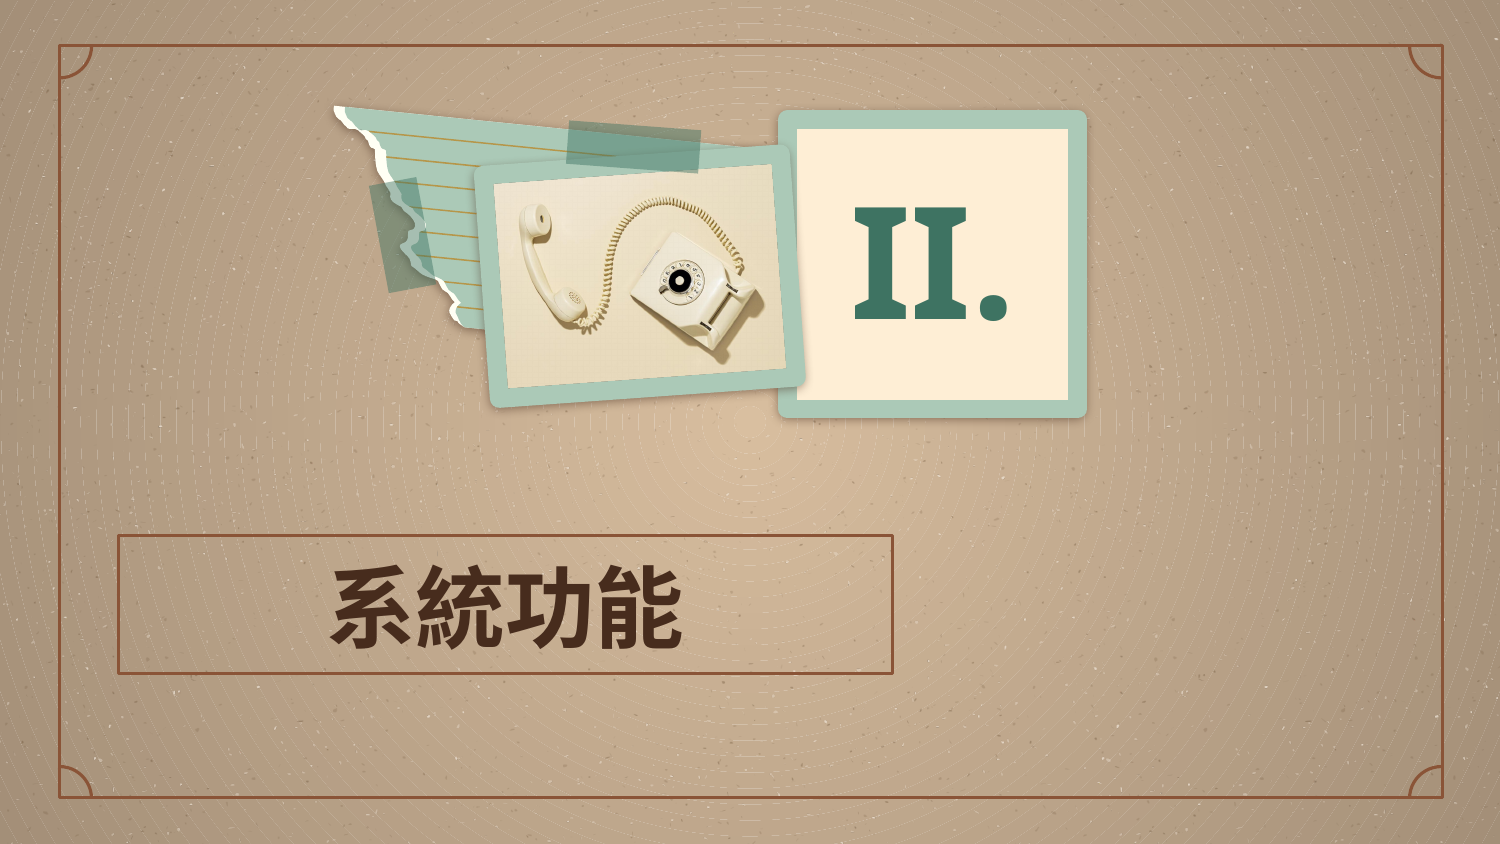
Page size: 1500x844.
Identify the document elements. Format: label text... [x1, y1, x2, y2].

title II. [805, 162, 1062, 366]
picture [0, 0, 1500, 844]
title 系統功能 [117, 534, 894, 675]
text_box [565, 120, 702, 171]
